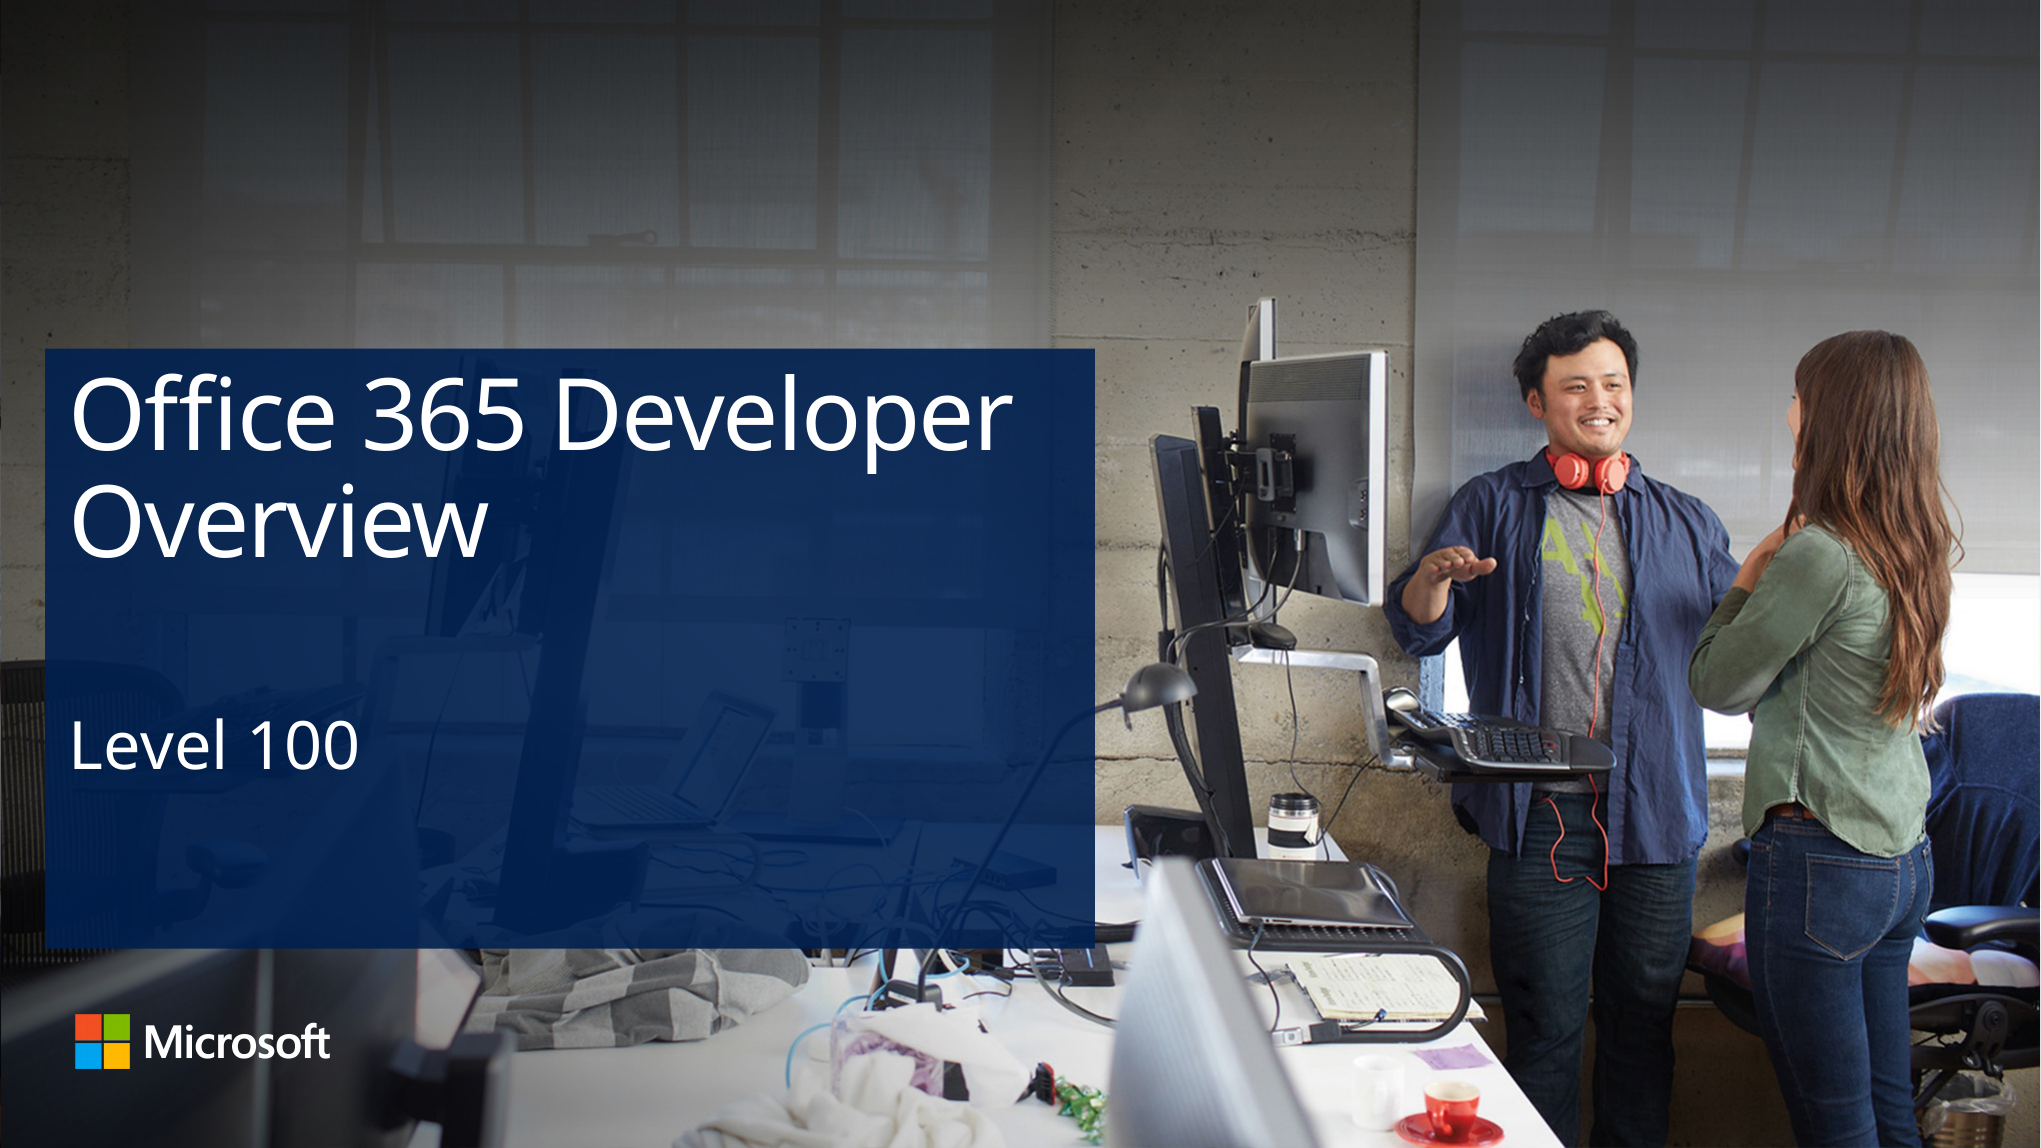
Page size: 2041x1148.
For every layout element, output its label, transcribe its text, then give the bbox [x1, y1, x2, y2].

title Office 365 Developer Overview [44, 348, 1185, 694]
picture [0, 0, 2041, 1148]
list Level 100 [45, 693, 1096, 949]
